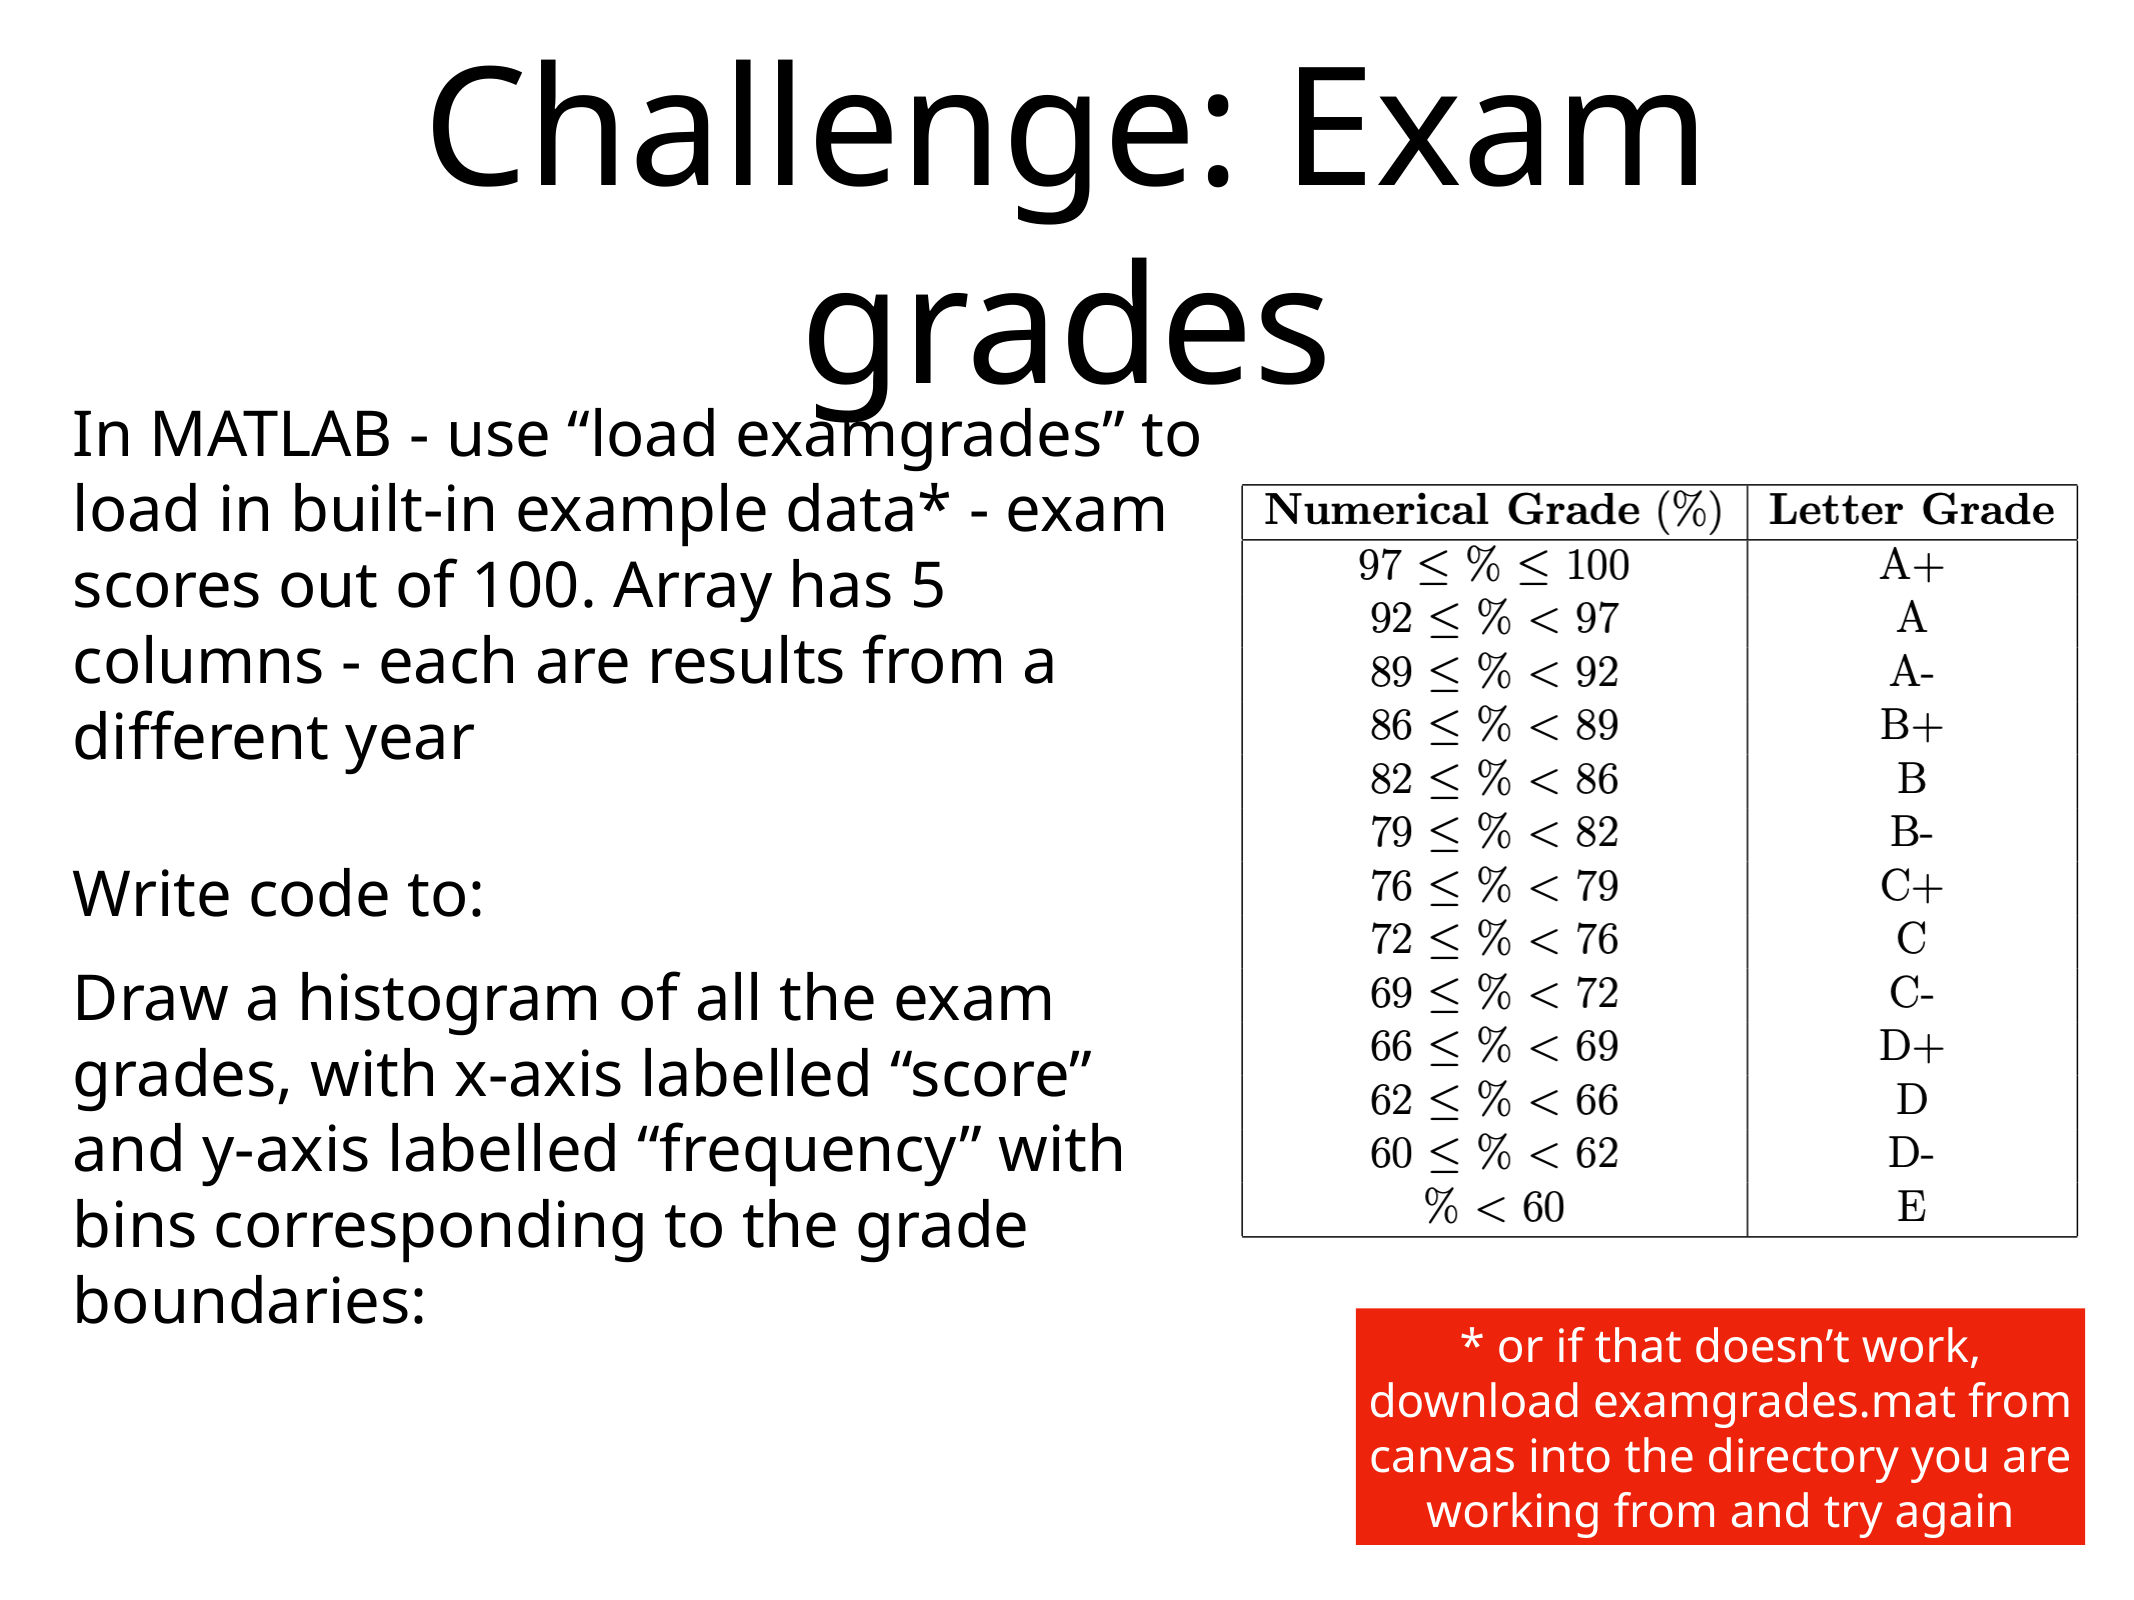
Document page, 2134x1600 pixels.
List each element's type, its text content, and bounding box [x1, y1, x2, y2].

list In MATLAB - use “load examgrades” to load in built-in example data* - exam scores out of 100. Array has 5 columns - each are results from a different year Write code to: Draw a histogram of all the exam grades, with x-axis labelled “score” and y-axis labelled “frequency” with bins corresponding to the grade boundaries: [63, 389, 1221, 1340]
text_box * or if that doesn’t work, download examgrades.mat from canvas into the directory you are working from and try again [1355, 1308, 2086, 1545]
title Challenge: Exam grades [155, 41, 1978, 397]
picture [1233, 474, 2096, 1255]
